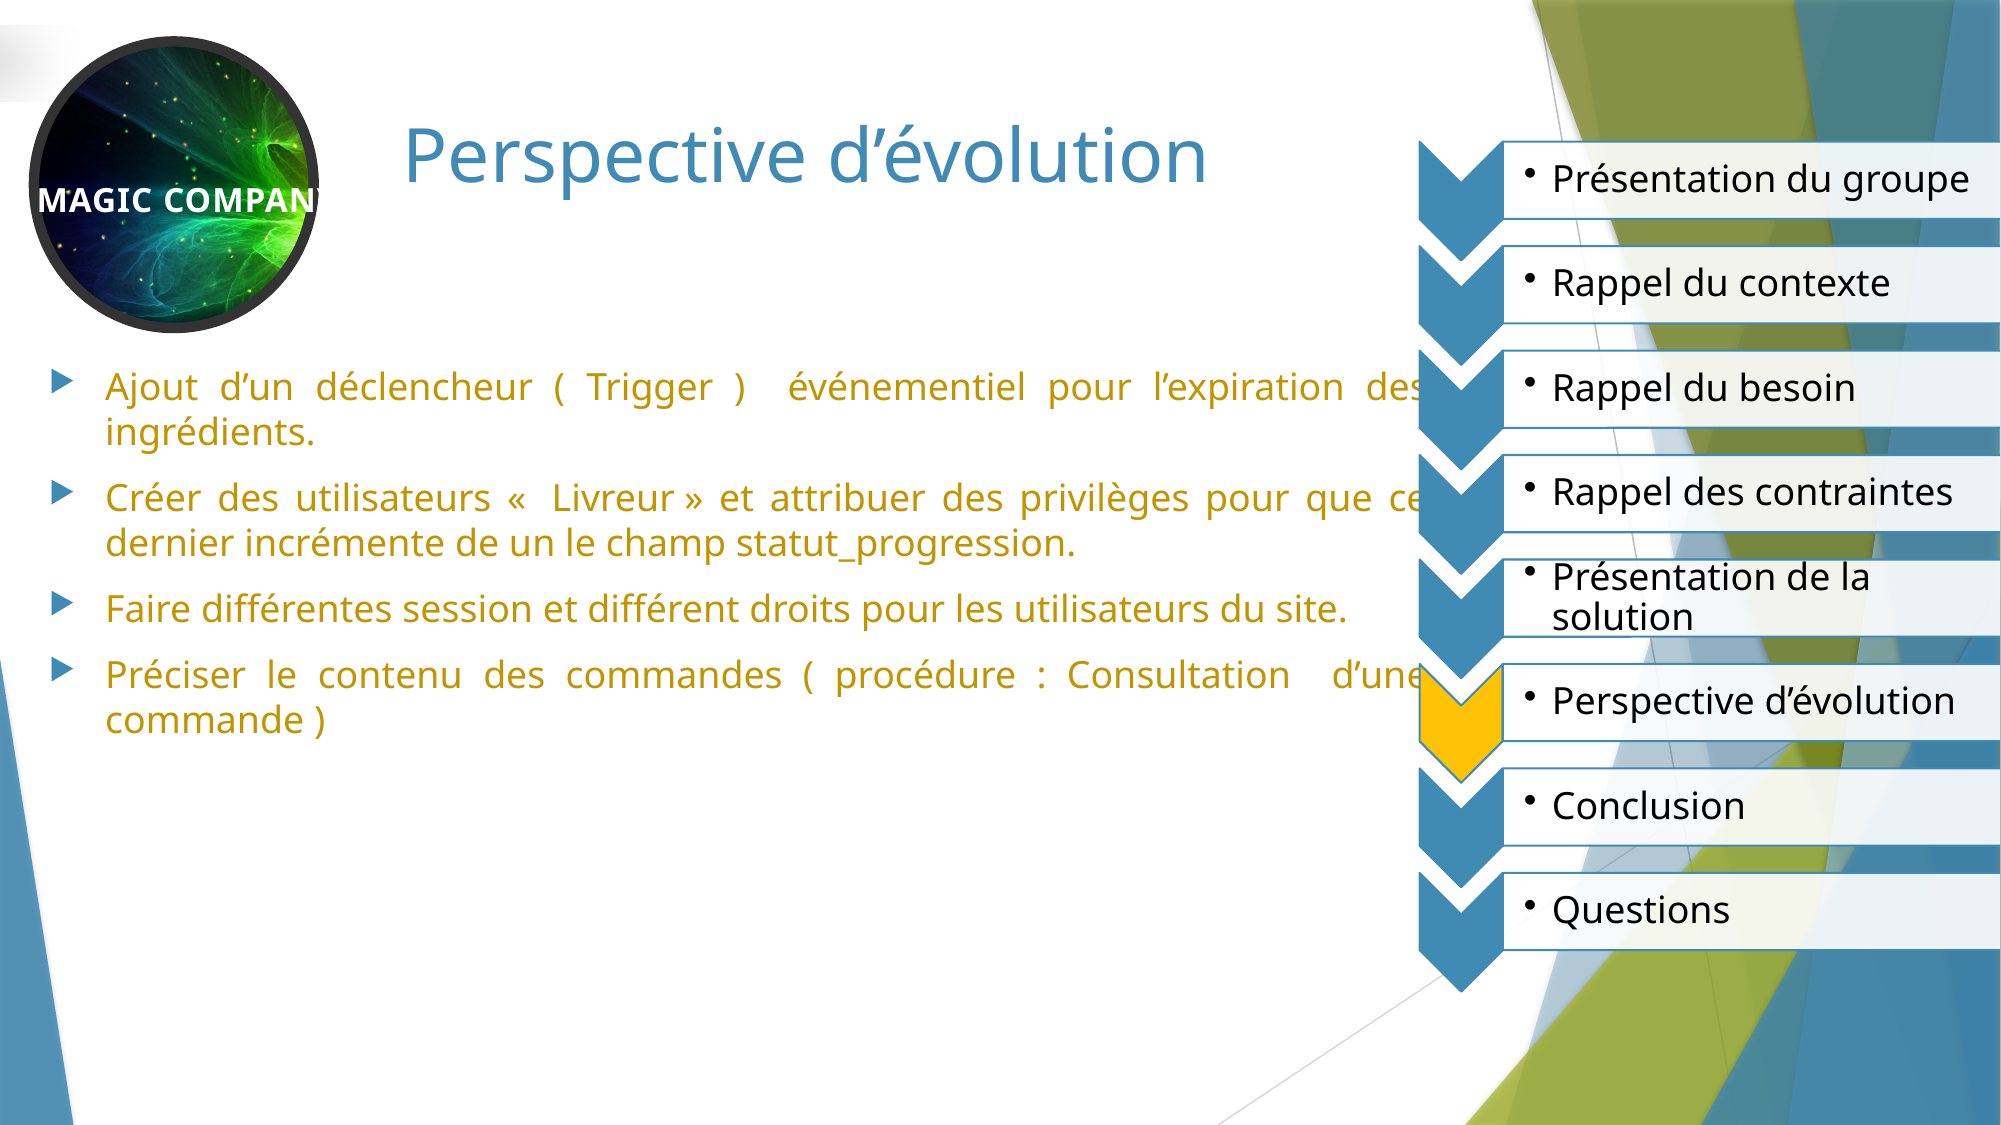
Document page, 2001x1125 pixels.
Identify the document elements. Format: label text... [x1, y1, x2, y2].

title Perspective d’évolution [546, 99, 1522, 317]
list Ajout d’un déclencheur ( Trigger ) événementiel pour l’expiration des ingrédients. Créer des utilisateurs « Livreur » et attribuer des privilèges pour que ce dernier incrémente de un le champ statut_progression. Faire différentes session et différent droits pour les utilisateurs du site. Préciser le contenu des commandes ( procédure : Consultation d’une commande ) [33, 355, 1414, 993]
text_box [1418, 140, 2000, 993]
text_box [21, 40, 541, 366]
